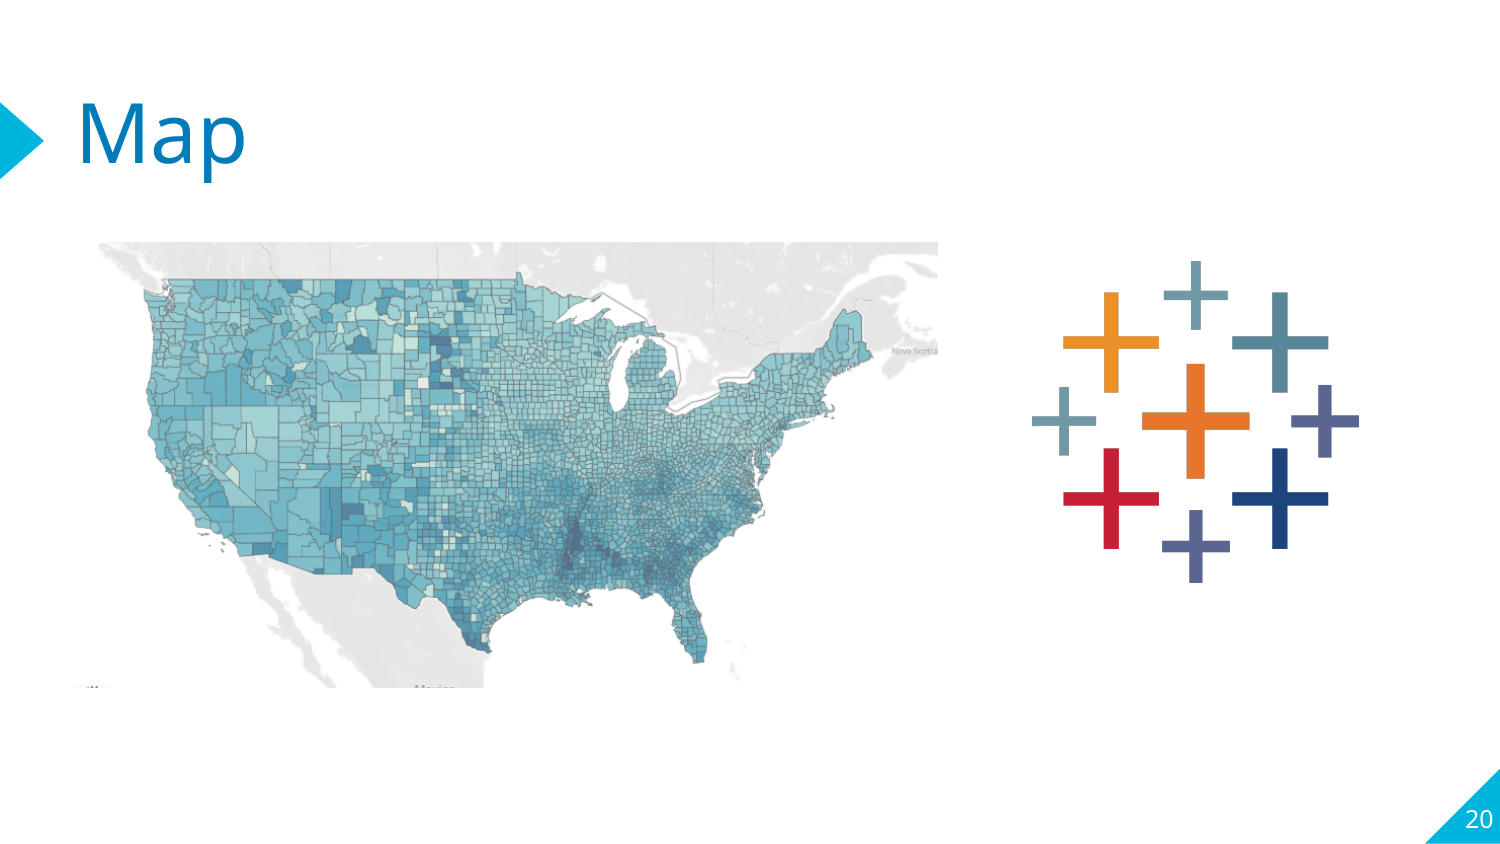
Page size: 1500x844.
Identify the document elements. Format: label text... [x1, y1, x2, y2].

picture [74, 242, 938, 688]
picture [1032, 260, 1359, 583]
title Map [75, 99, 1001, 277]
slide_number ‹#› [1418, 760, 1494, 838]
